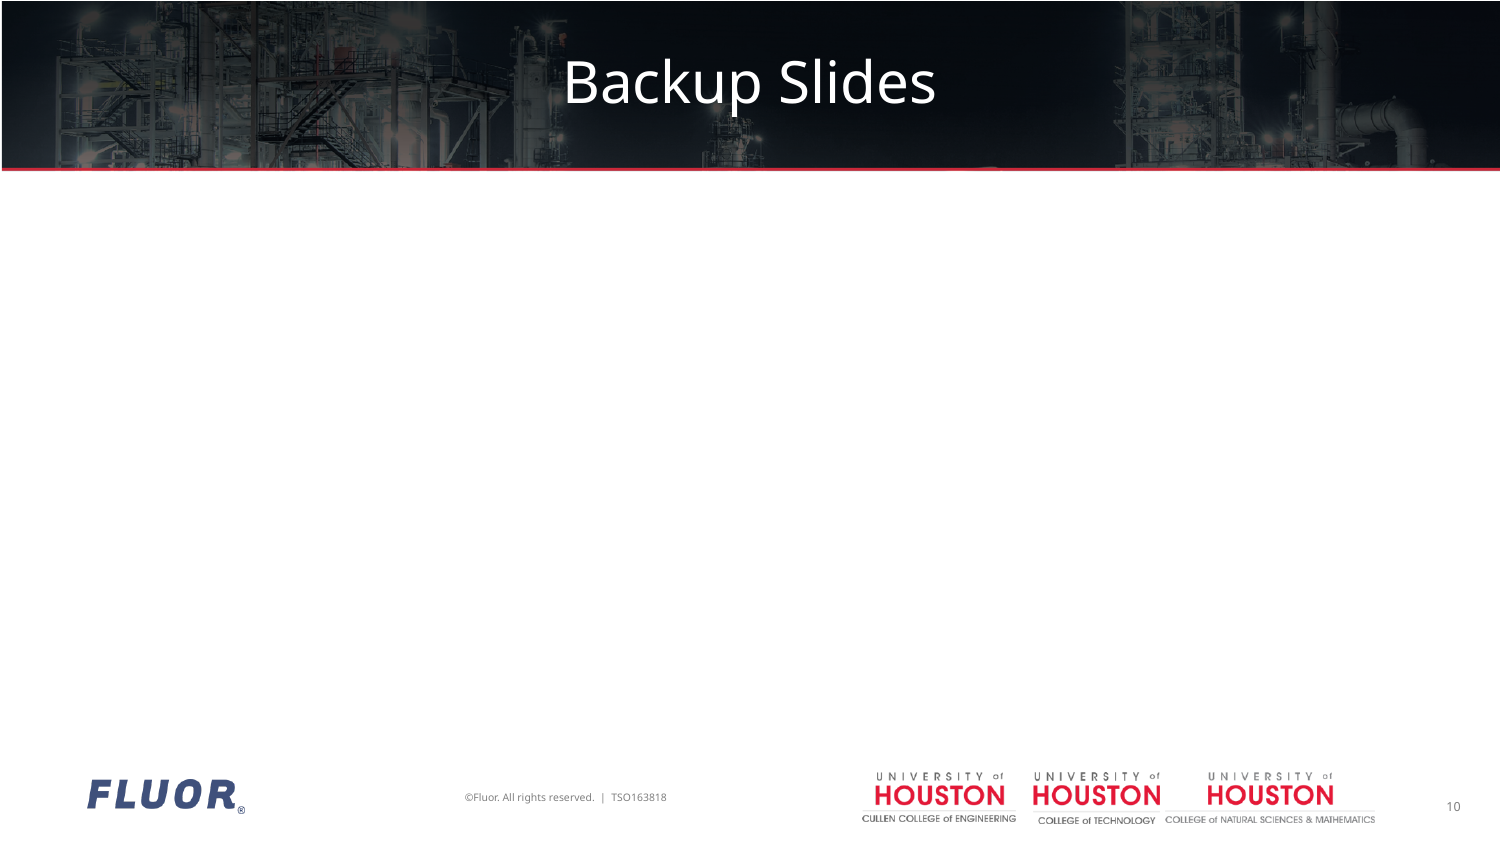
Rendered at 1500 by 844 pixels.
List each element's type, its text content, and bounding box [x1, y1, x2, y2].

picture [1, 1, 1500, 844]
title Backup Slides [75, 9, 1425, 150]
